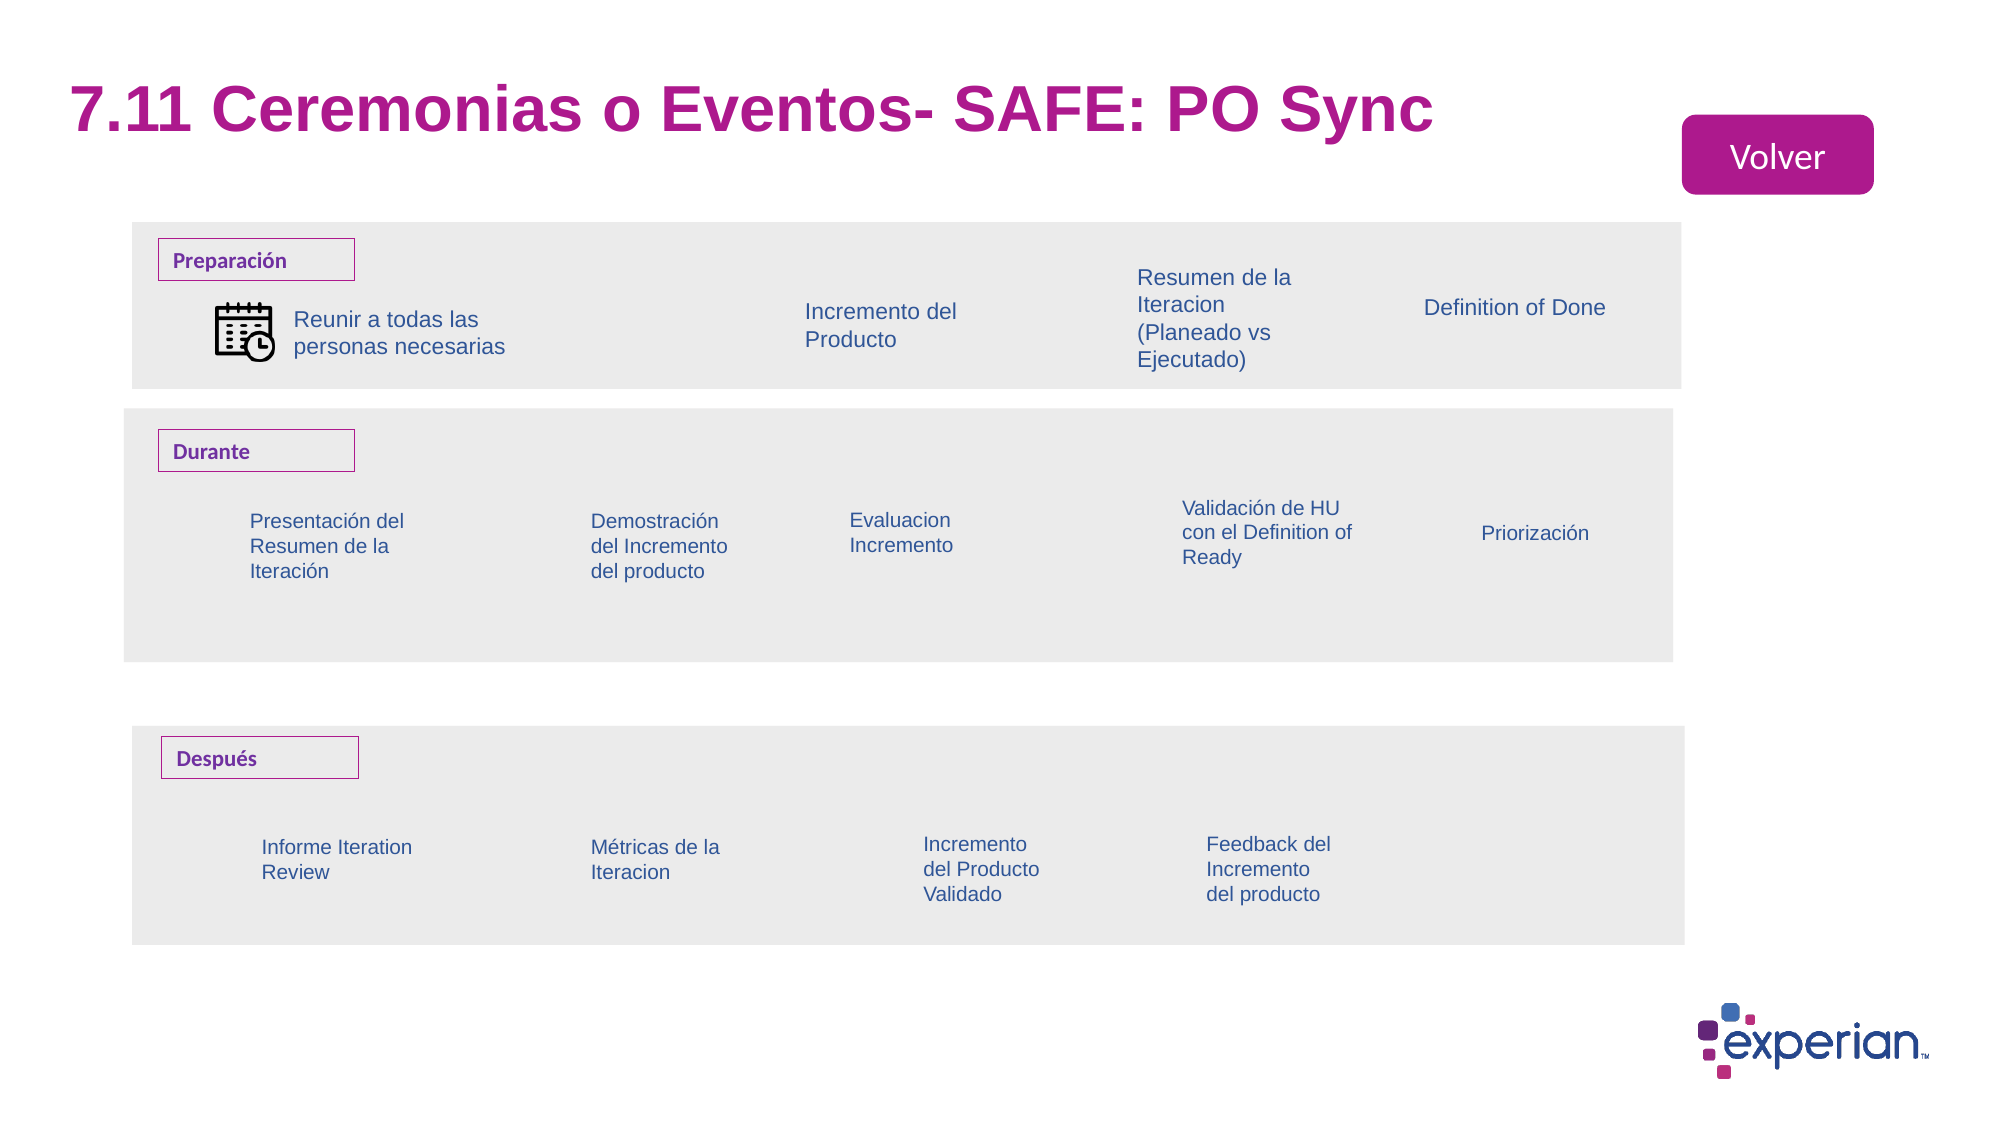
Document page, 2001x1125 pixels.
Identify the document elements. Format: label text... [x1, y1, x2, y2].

text_box Incremento del Producto [790, 289, 1018, 360]
text_box Priorización [1466, 512, 1655, 552]
text_box Preparación [158, 238, 355, 281]
text_box Definition of Done [1409, 285, 1637, 328]
text_box Después [161, 736, 359, 779]
text_box [123, 407, 1674, 663]
picture [1698, 1003, 1929, 1079]
text_box Feedback del Incremento del producto [1191, 822, 1350, 913]
text_box [131, 725, 1686, 946]
text_box Resumen de la Iteracion (Planeado vs Ejecutado) [1122, 255, 1350, 380]
text_box Incremento del Producto Validado [908, 823, 1067, 913]
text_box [215, 297, 533, 369]
text_box Evaluacion Incremento [834, 499, 1024, 565]
text_box Demostración del Incremento del producto [576, 500, 765, 590]
text_box Métricas de la Iteracion [576, 826, 765, 891]
text_box Validación de HU con el Definition of Ready [1167, 486, 1378, 577]
text_box Presentación del Resumen de la Iteración [235, 500, 424, 590]
text_box Durante [158, 429, 355, 472]
text_box Informe Iteration Review [246, 826, 445, 891]
text_box [131, 221, 1682, 390]
text_box 7.11 Ceremonias o Eventos- SAFE: PO Sync [54, 39, 1454, 182]
text_box Volver [1681, 114, 1874, 195]
